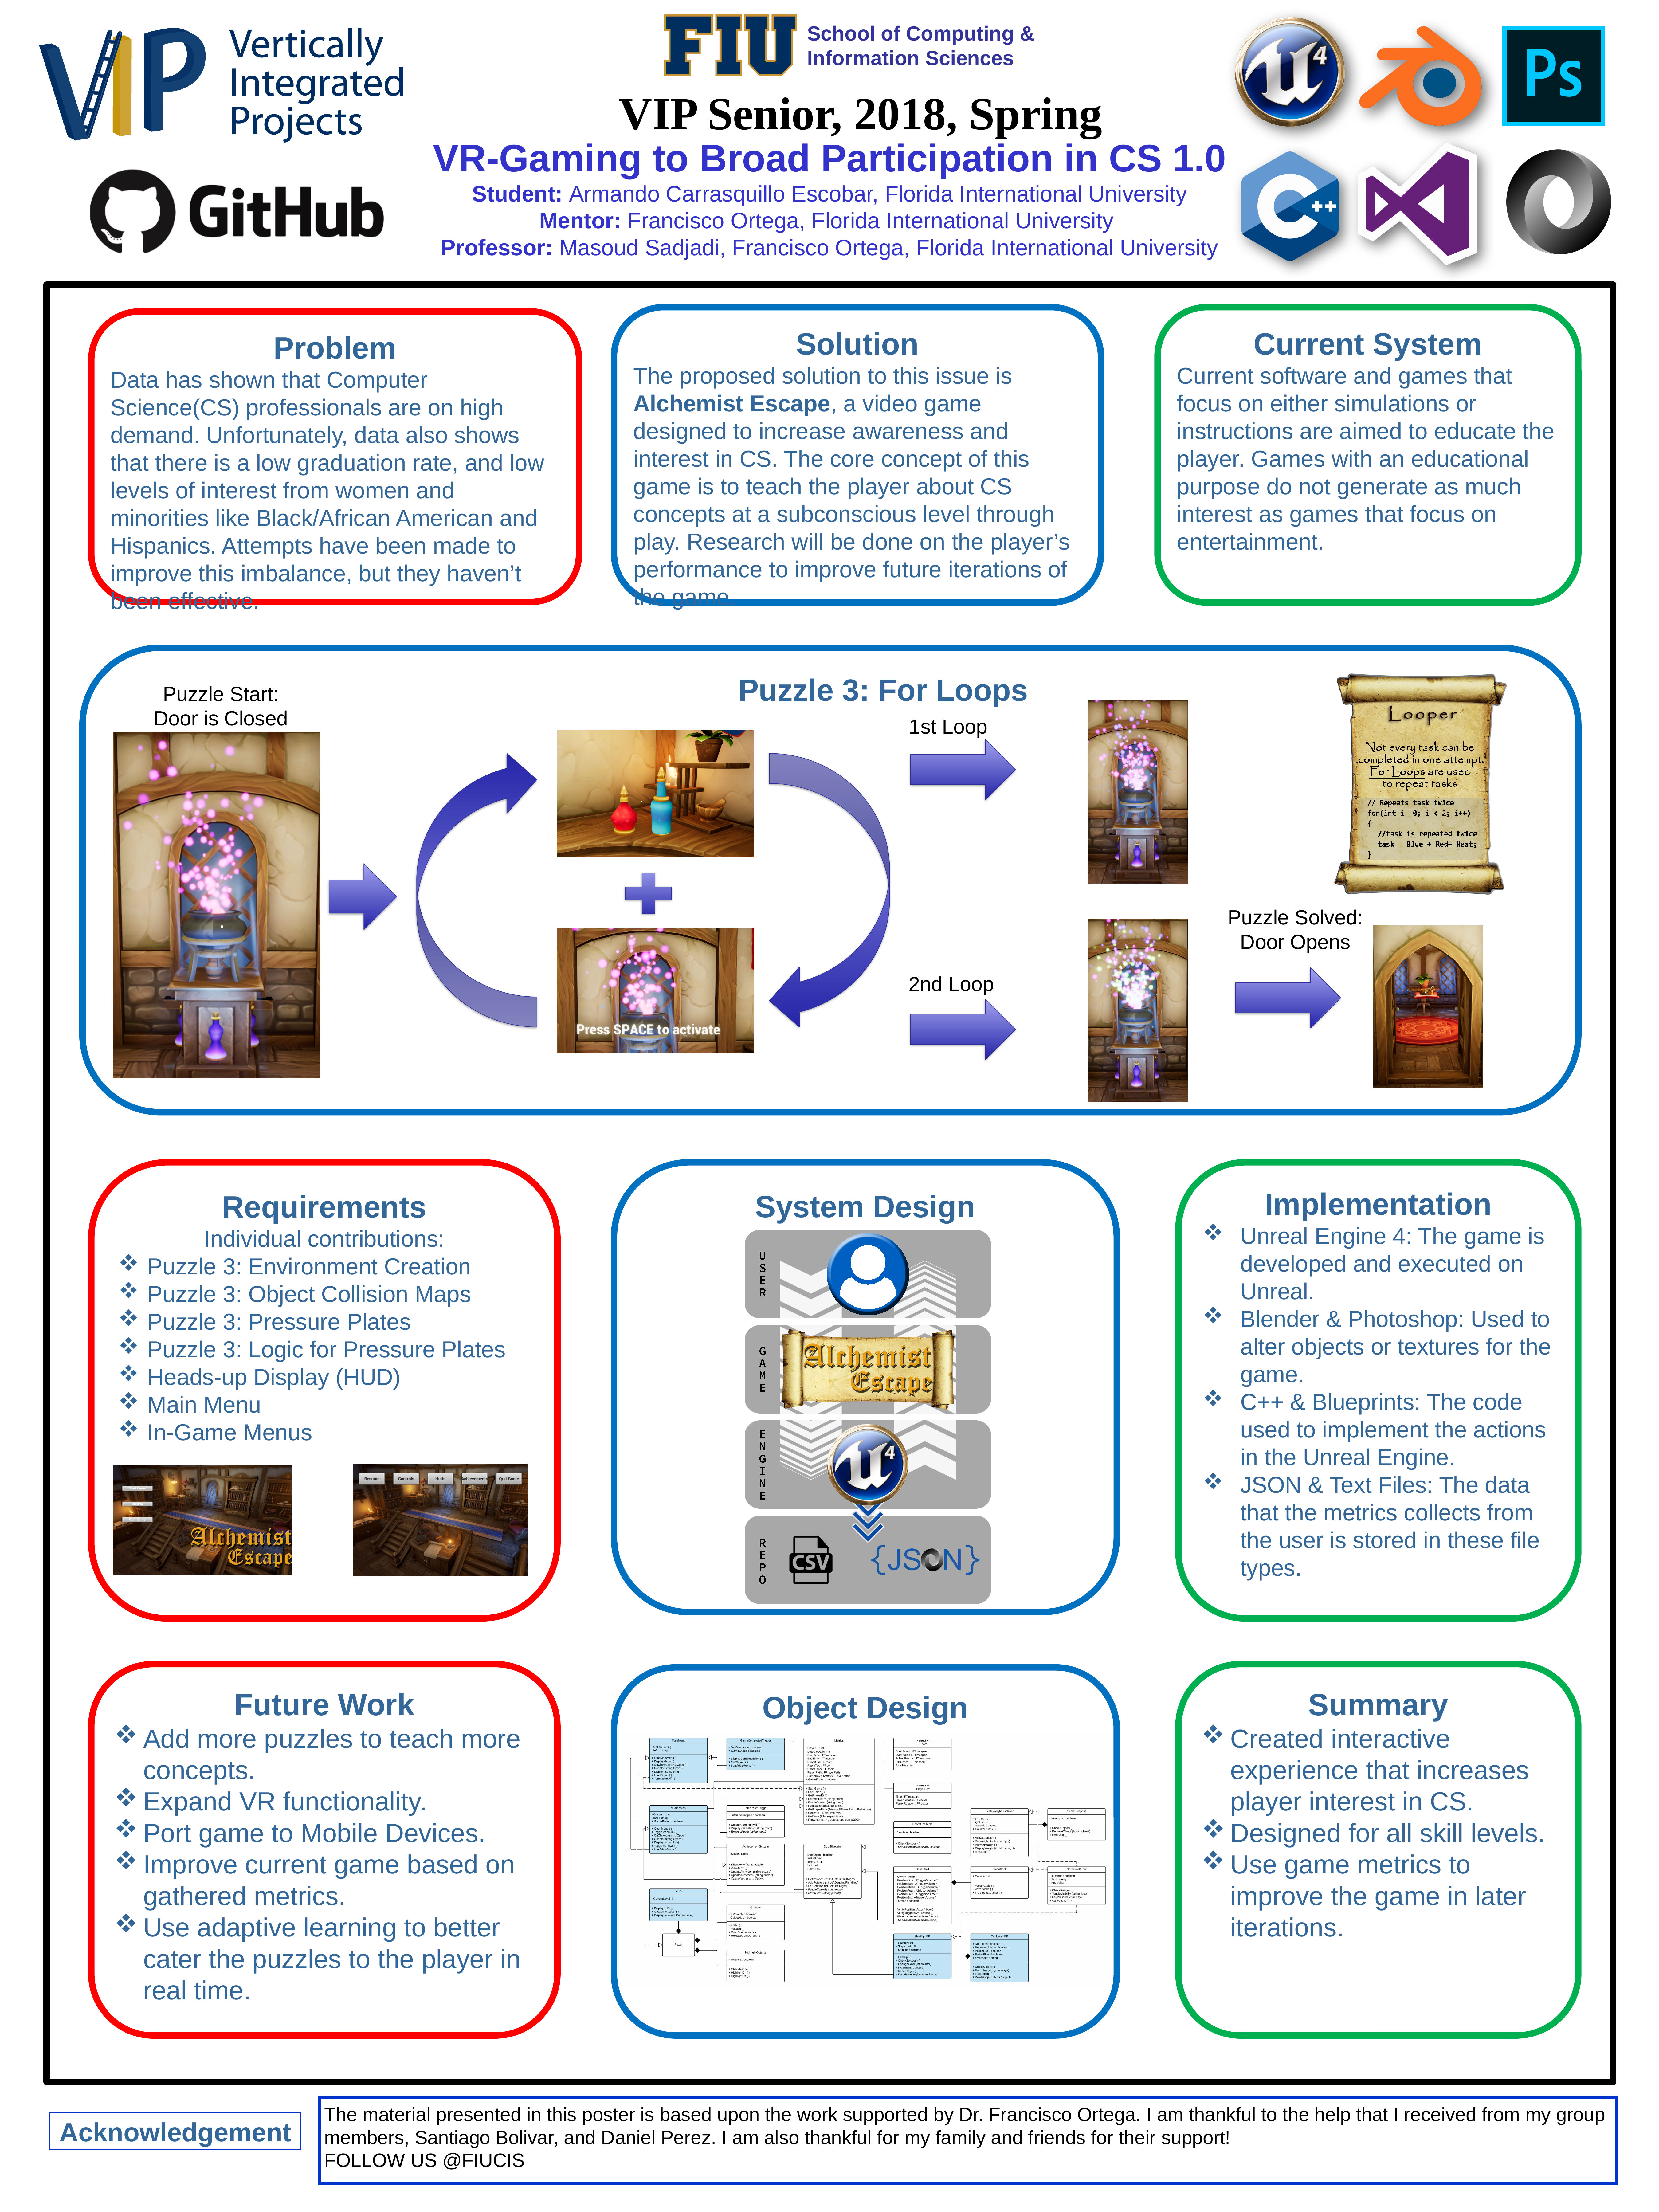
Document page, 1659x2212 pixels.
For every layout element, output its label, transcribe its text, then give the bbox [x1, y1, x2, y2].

text_box [1235, 967, 1341, 1029]
text_box [910, 740, 1016, 800]
text_box 2nd Loop [904, 968, 1049, 998]
text_box [910, 999, 1016, 1060]
picture [1358, 142, 1477, 265]
text_box School of Computing & Information Sciences [802, 18, 1041, 72]
picture [39, 28, 403, 143]
text_box Acknowledgement [50, 2113, 301, 2150]
text_box 1st Loop [904, 711, 1049, 740]
text_box Future Work Add more puzzles to teach more concepts. Expand VR functionality. Port game to Mobile Devices. Improve current game based on gathered metrics. Use adaptive learning to better cater the puzzles to the player in real time. [91, 1663, 558, 2036]
picture [113, 732, 320, 1078]
picture [1358, 25, 1483, 127]
text_box Puzzle Solved: Door Opens [1214, 902, 1376, 955]
text_box VIP Senior, 2018, Spring [474, 114, 1218, 131]
text_box Solution The proposed solution to this issue is Alchemist Escape, a video game designed to increase awareness and interest in CS. The core concept of this game is to teach the player about CS concepts at a subconscious level through play. Research will be done on the player’s performance to improve future iterations of the game. [613, 306, 1102, 603]
picture [353, 1464, 528, 1576]
picture [624, 1732, 1112, 1989]
picture [1088, 919, 1188, 1102]
text_box Object Design [613, 1667, 1118, 2036]
picture [1506, 149, 1611, 254]
picture [1291, 654, 1550, 914]
picture [1241, 151, 1339, 261]
picture [745, 1222, 991, 1621]
text_box Summary Created interactive experience that increases player interest in CS. Designed for all skill levels. Use game metrics to improve the game in later iterations. [1178, 1663, 1579, 2036]
picture [1507, 30, 1601, 122]
picture [557, 928, 755, 1053]
picture [664, 14, 797, 76]
text_box Requirements Individual contributions: Puzzle 3: Environment Creation Puzzle 3: Object Collision Maps Puzzle 3: Pressure Plates Puzzle 3: Logic for Pressure Plates Heads-up Display (HUD) Main Menu In-Game Menus [91, 1162, 558, 1619]
text_box VR-Gaming to Broad Participation in CS 1.0 Student: Armando Carrasquillo Escobar, Florida International University Mentor: Francisco Ortega, Florida International University Professor: Masoud Sadjadi, Francisco Ortega, Florida International University [331, 131, 1237, 254]
picture [1373, 925, 1483, 1088]
picture [557, 730, 755, 857]
text_box [416, 753, 537, 1027]
text_box [329, 863, 397, 930]
text_box Implementation Unreal Engine 4: The game is developed and executed on Unreal. Blender & Photoshop: Used to alter objects or textures for the game. C++ & Blueprints: The code used to implement the actions in the Unreal Engine. JSON & Text Files: The data that the metrics collects from the user is stored in these file types. [1178, 1162, 1579, 1619]
text_box Current System Current software and games that focus on either simulations or instructions are aimed to educate the player. Games with an educational purpose do not generate as much interest as games that focus on entertainment. [1157, 306, 1579, 603]
text_box Problem Data has shown that Computer Science(CS) professionals are on high demand. Unfortunately, data also shows that there is a low graduation rate, and low levels of interest from women and minorities like Black/African American and Hispanics. Attempts have been made to improve this imbalance, but they haven’t been effective. [91, 311, 580, 603]
text_box System Design [613, 1162, 1118, 1613]
text_box [625, 873, 672, 914]
text_box [82, 647, 1579, 1113]
text_box [46, 284, 1614, 2083]
picture [1087, 700, 1189, 884]
text_box [769, 753, 890, 1027]
picture [1223, 6, 1357, 138]
text_box Puzzle Start: Door is Closed [140, 678, 302, 731]
text_box The material presented in this poster is based upon the work supported by Dr. Francisco Ortega. I am thankful to the help that I received from my group members, Santiago Bolivar, and Daniel Perez. I am also thankful for my family and friends for their support! FOLLOW US @FIUCIS [320, 2097, 1617, 2184]
text_box Puzzle 3: For Loops [731, 668, 1036, 709]
picture [113, 1465, 292, 1575]
picture [89, 169, 384, 254]
